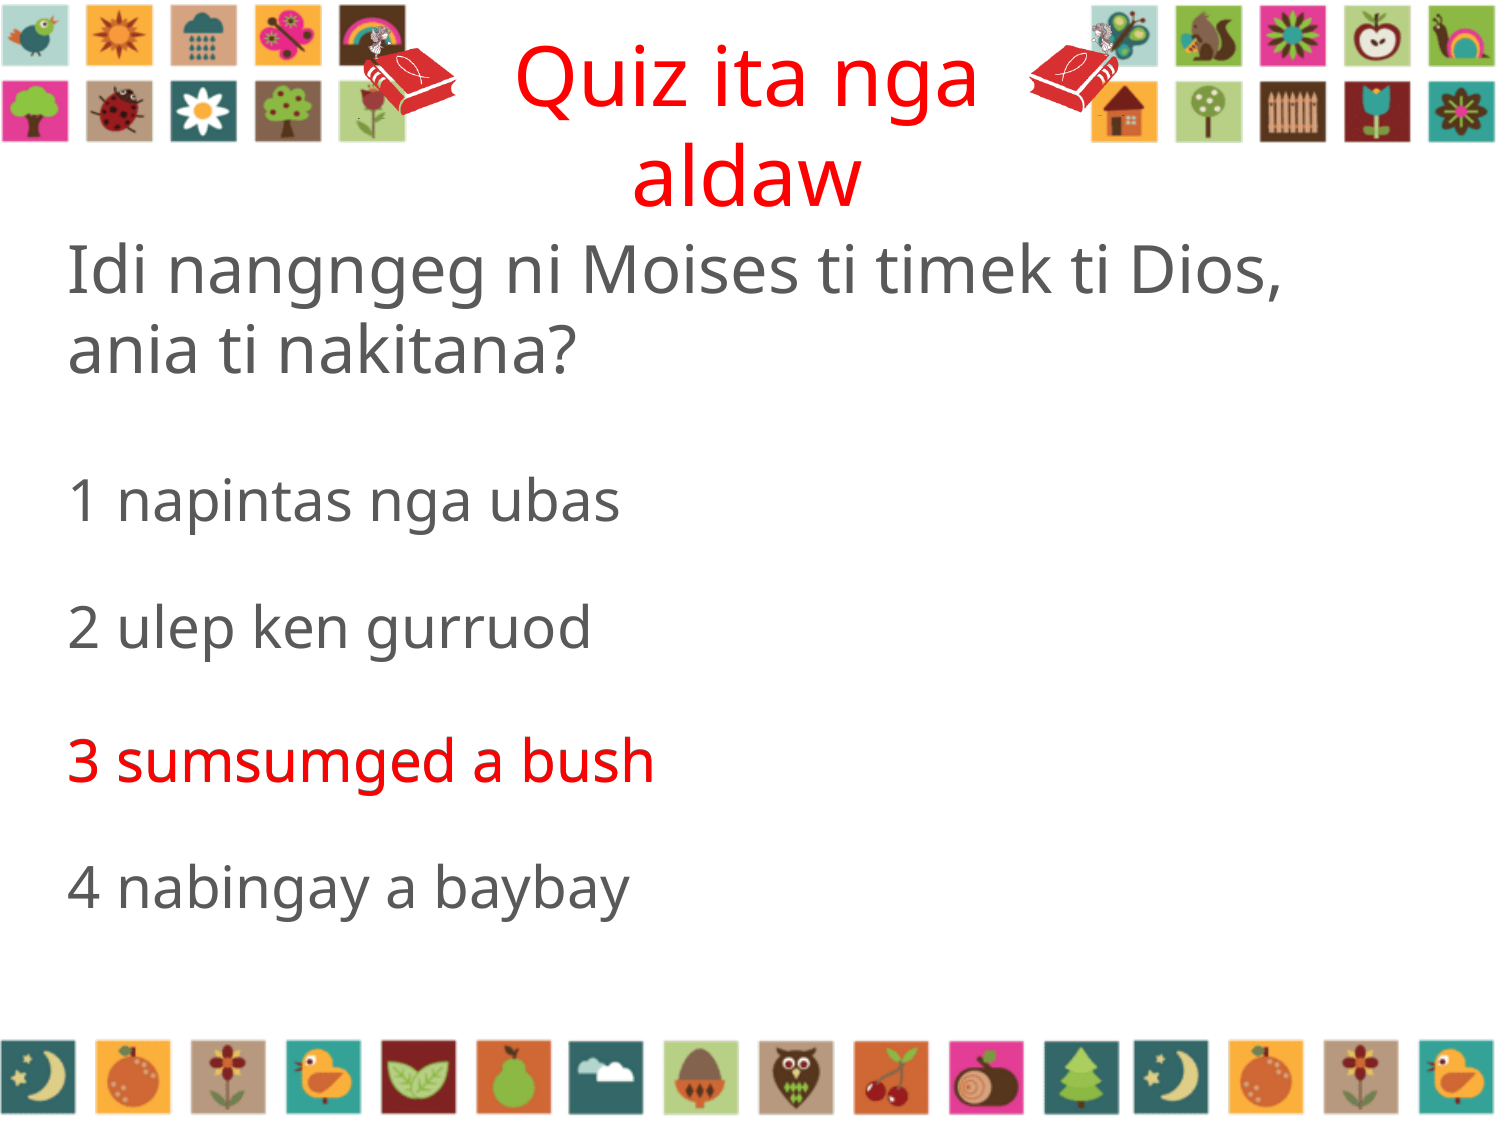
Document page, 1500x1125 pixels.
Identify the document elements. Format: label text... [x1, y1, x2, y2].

text_box Idi nangngeg ni Moises ti timek ti Dios, ania ti nakitana? [53, 219, 1436, 395]
text_box 4 nabingay a baybay [53, 842, 1483, 928]
text_box 1 napintas nga ubas [53, 456, 1436, 541]
text_box Quiz ita nga aldaw [414, 16, 1080, 219]
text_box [0, 1028, 1500, 1118]
text_box 2 ulep ken gurruod [53, 582, 1436, 668]
picture [0, 3, 489, 150]
text_box 3 sumsumged a bush [53, 716, 1483, 802]
picture [996, 3, 1500, 150]
